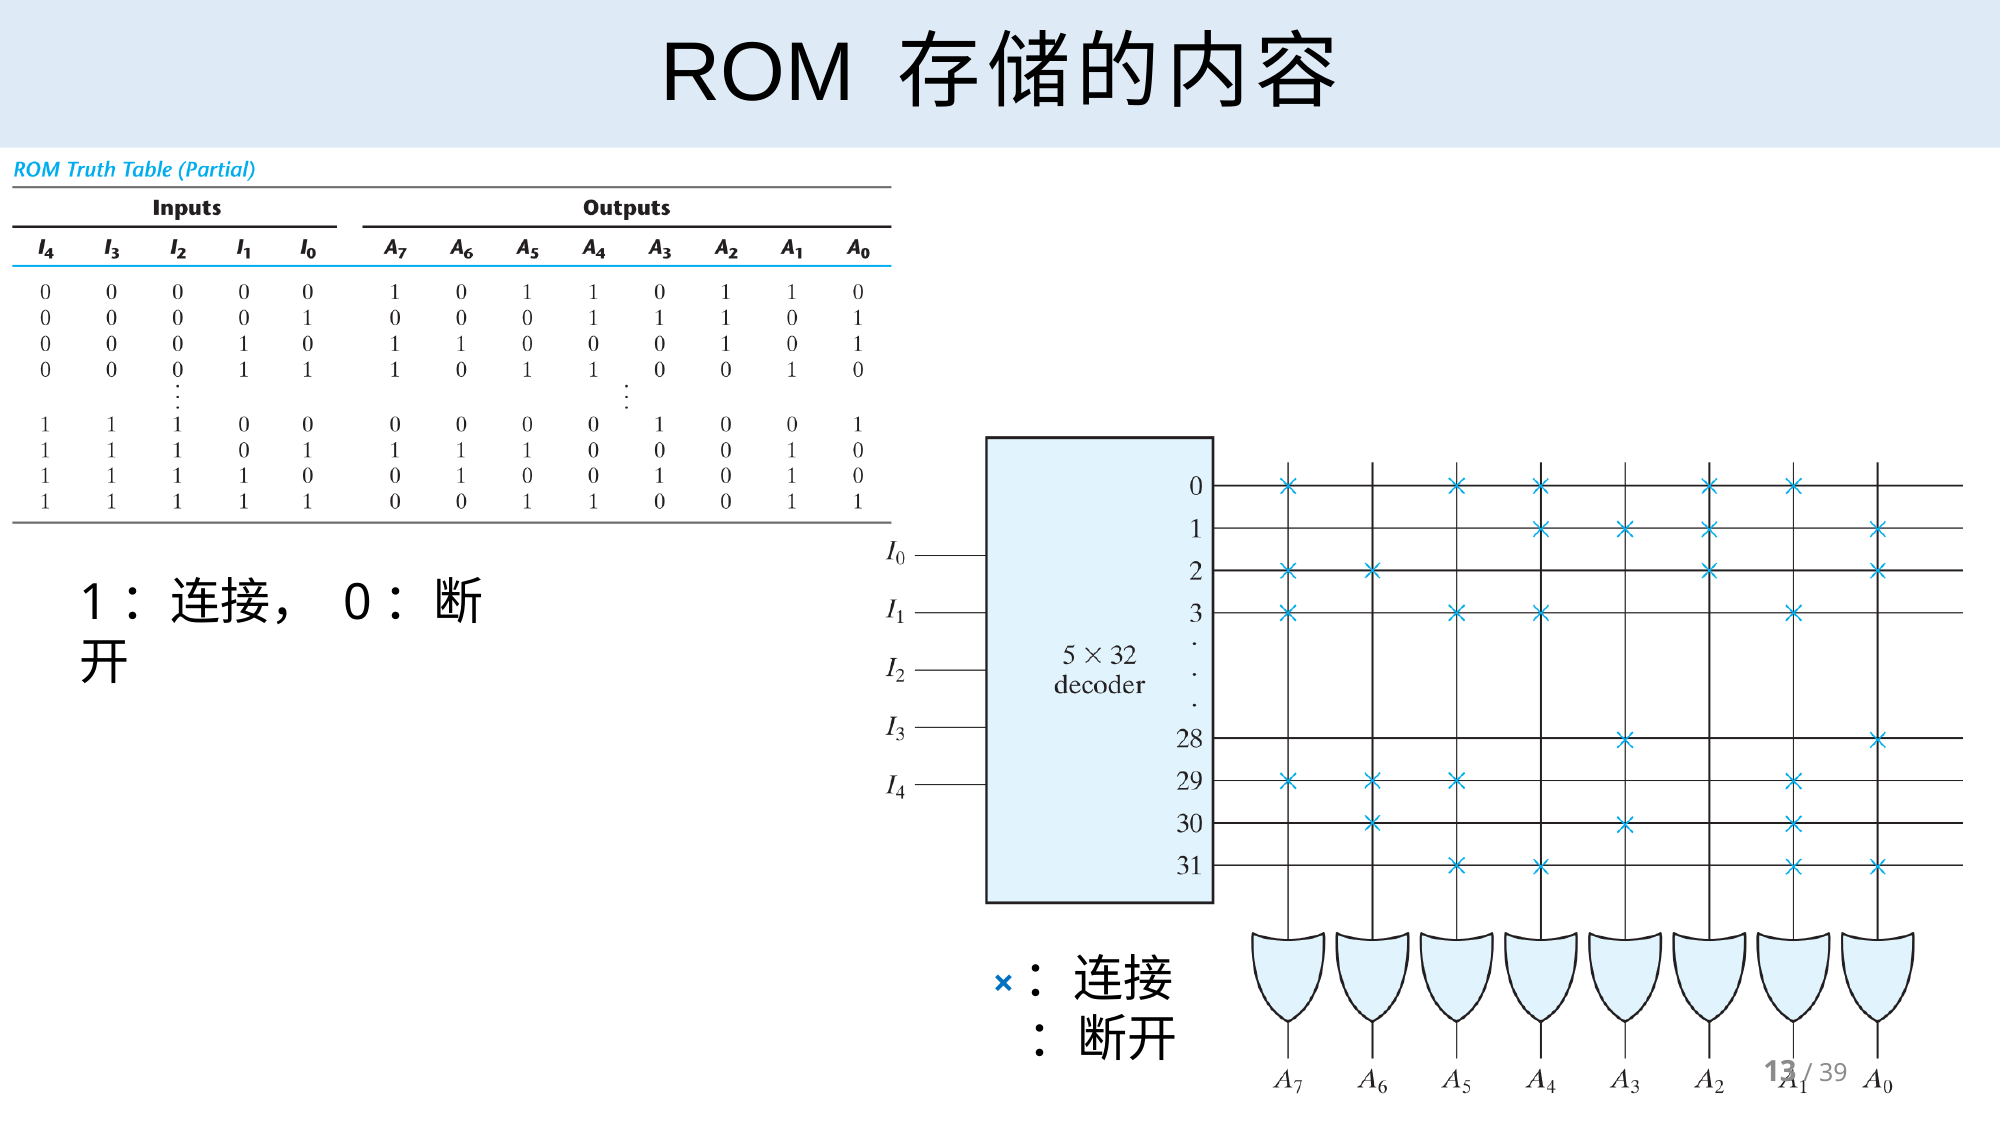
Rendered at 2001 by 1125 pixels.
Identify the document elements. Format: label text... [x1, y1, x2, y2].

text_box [873, 427, 1971, 1103]
title ROM 存储的内容 [0, 0, 2000, 148]
picture [7, 155, 894, 528]
text_box 1：连接， 0：断开 [64, 562, 545, 698]
